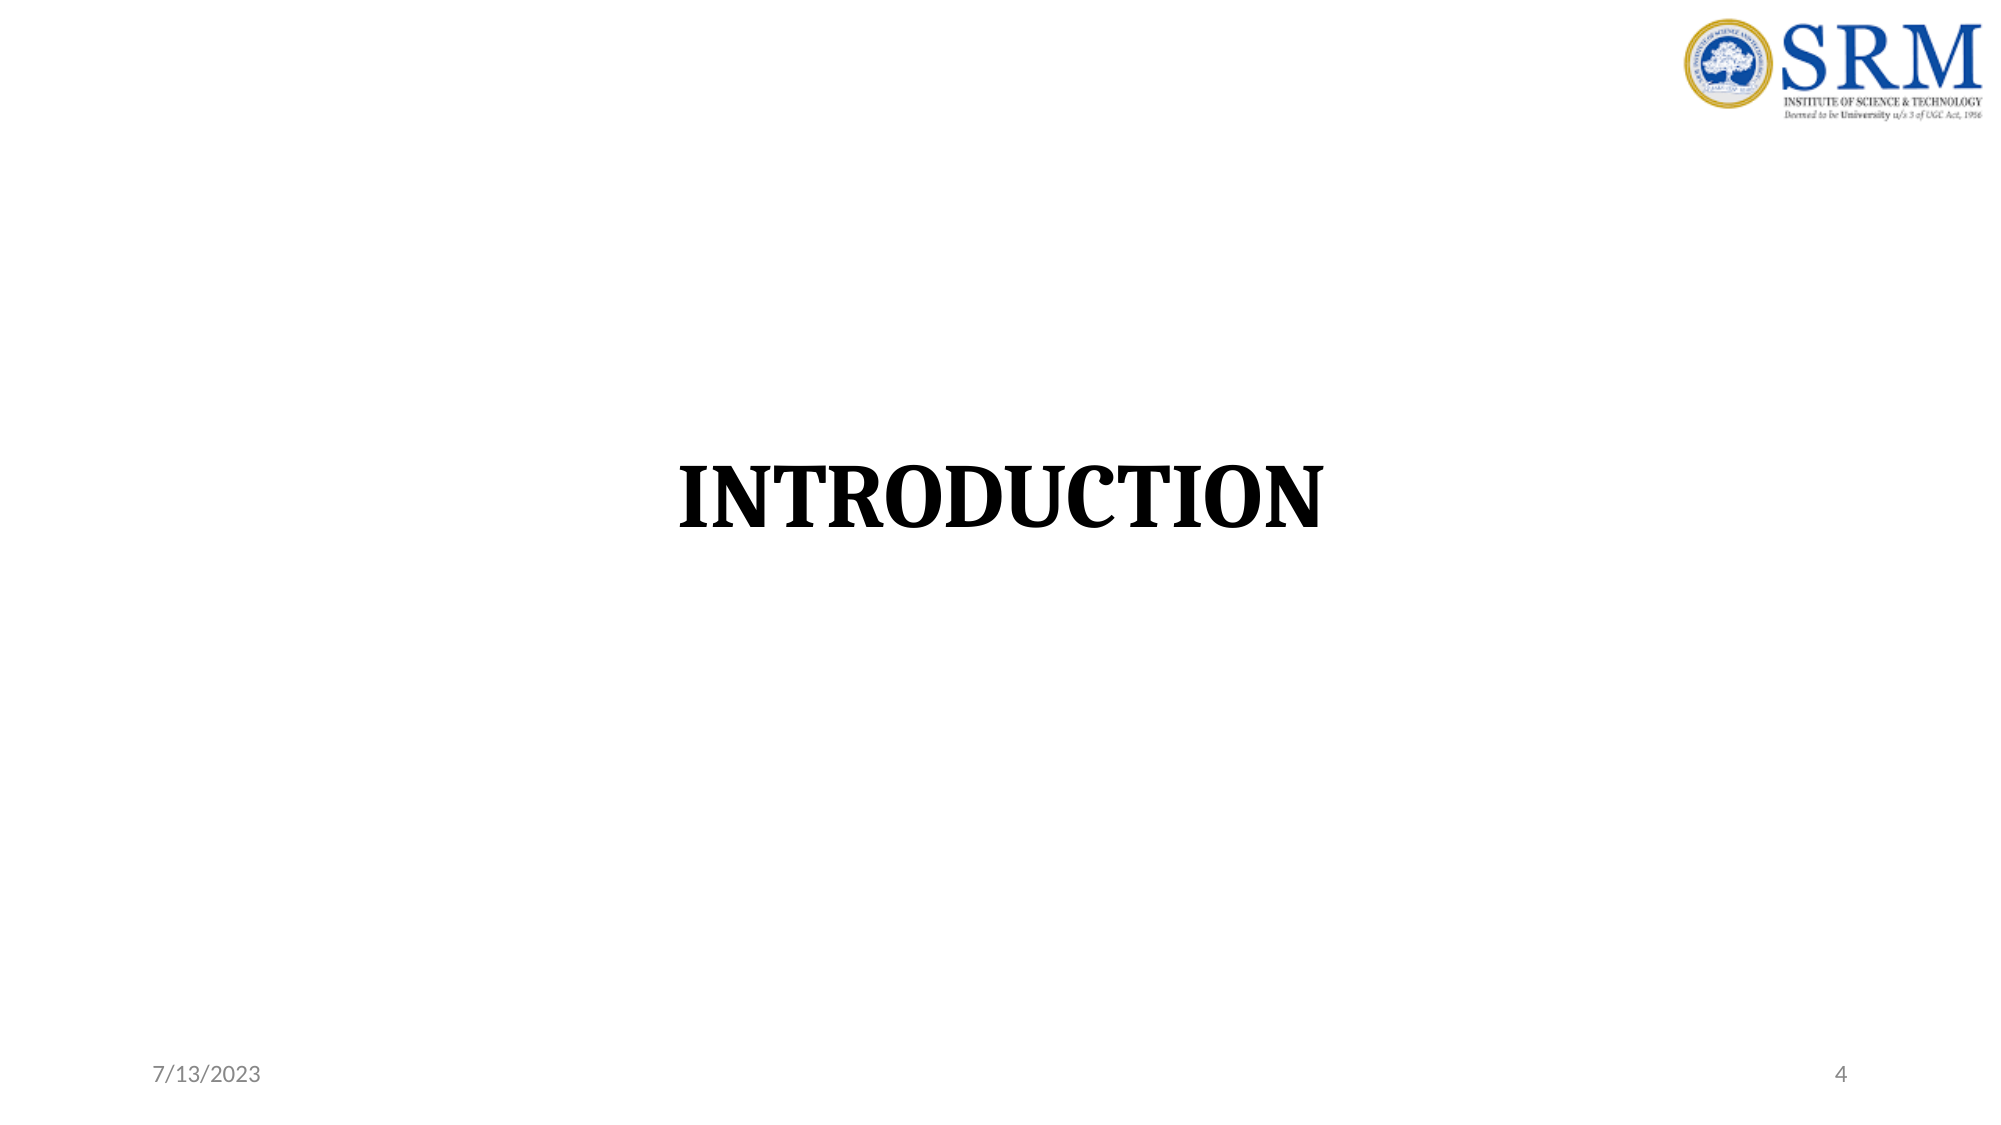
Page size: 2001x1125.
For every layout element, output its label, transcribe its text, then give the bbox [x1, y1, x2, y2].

picture [1670, 3, 2000, 131]
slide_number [137, 1042, 588, 1103]
slide_number 4 [1412, 1042, 1863, 1103]
title INTRODUCTION [139, 388, 1865, 607]
